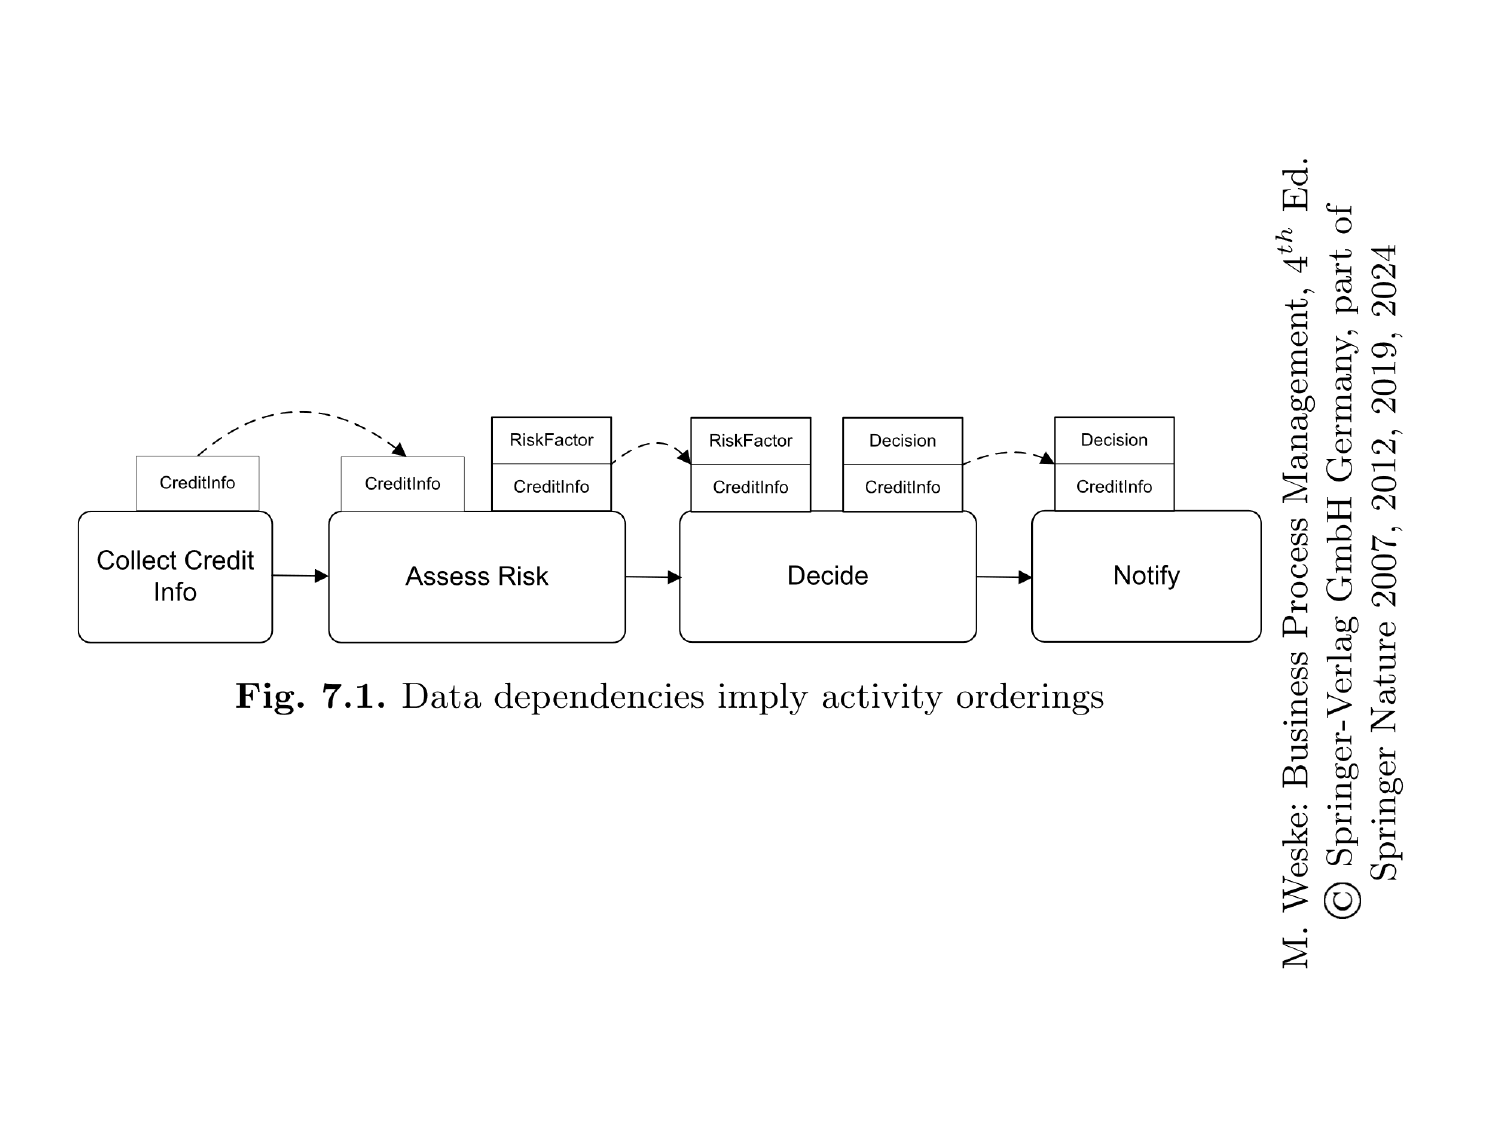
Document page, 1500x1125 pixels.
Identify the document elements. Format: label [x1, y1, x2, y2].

picture [74, 104, 1425, 1021]
